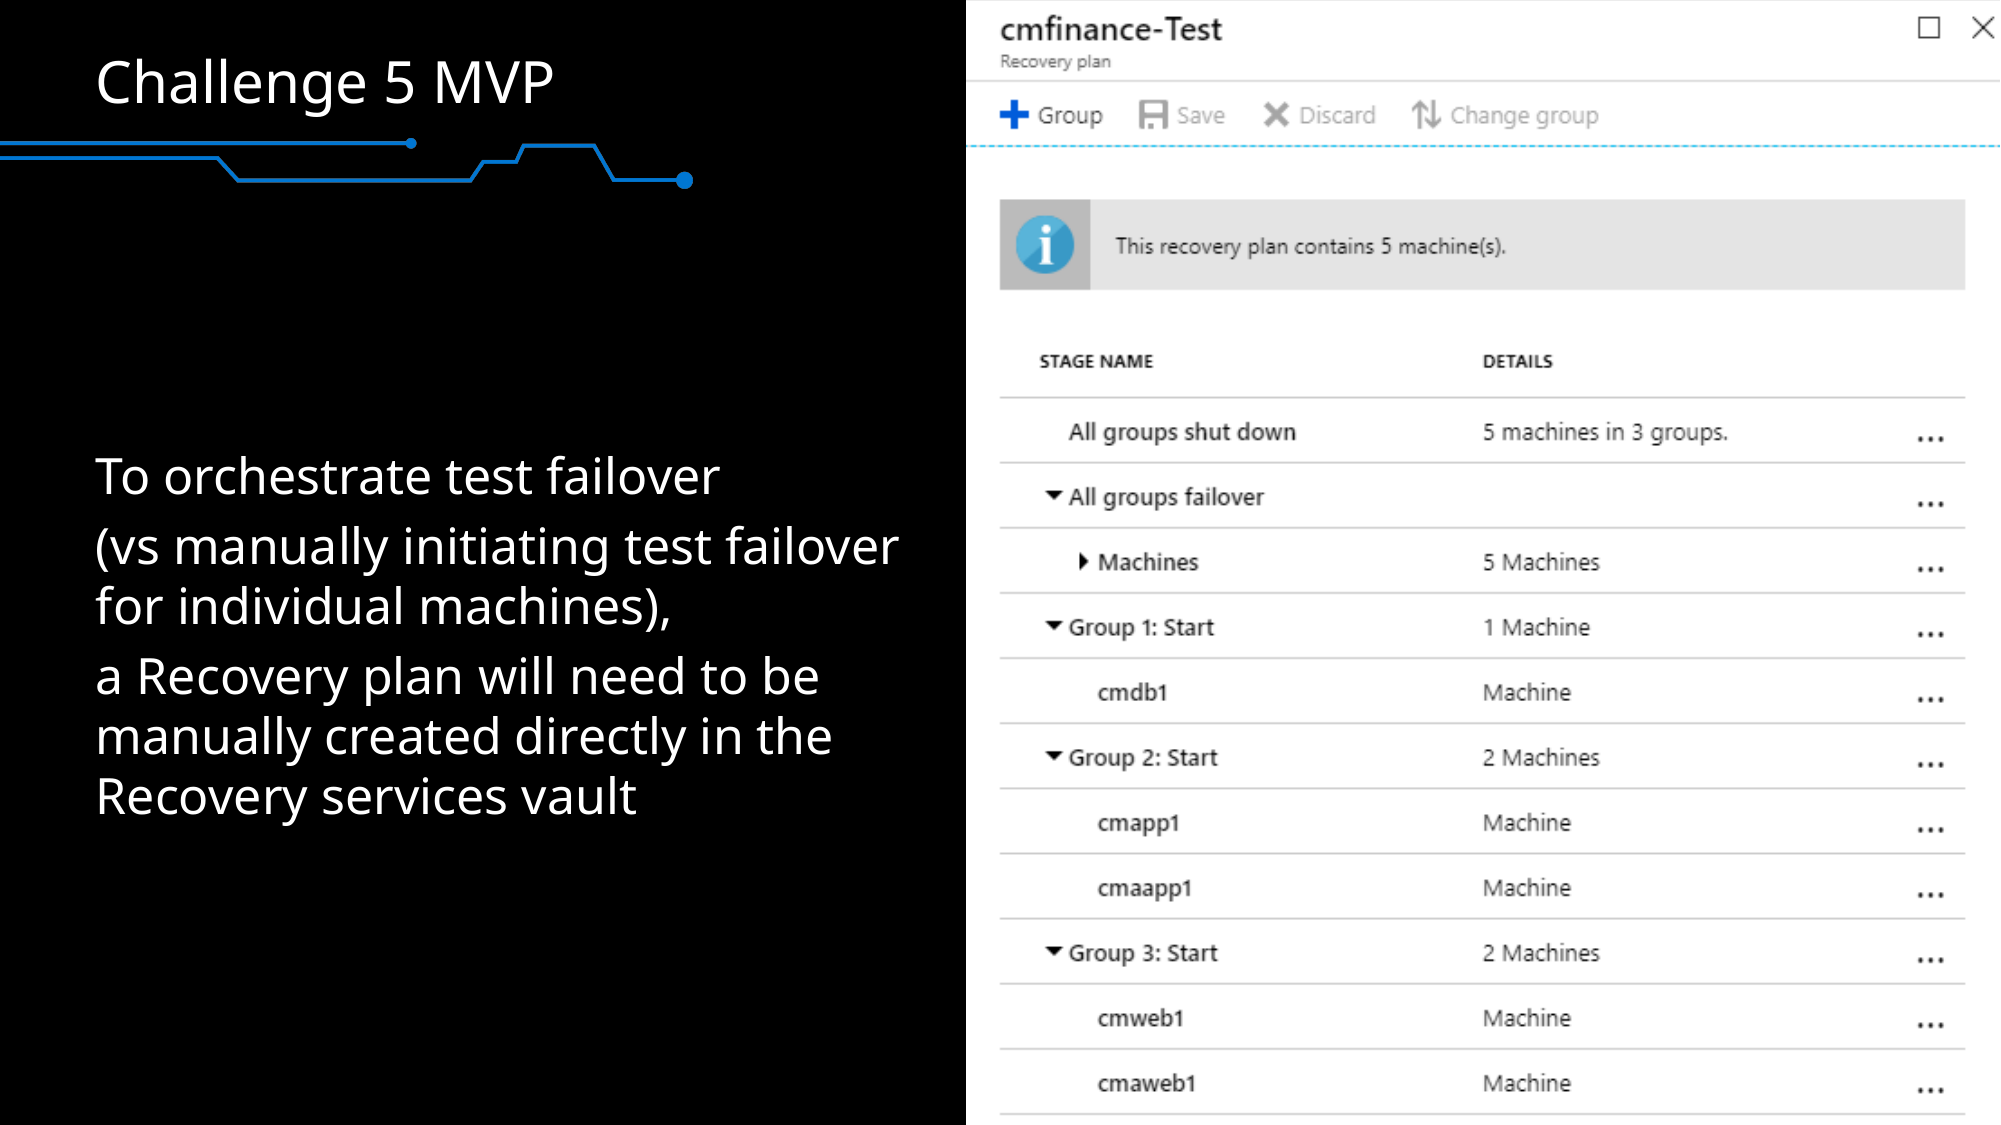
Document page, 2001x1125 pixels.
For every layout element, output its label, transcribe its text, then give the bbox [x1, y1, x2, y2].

title Challenge 5 MVP [95, 34, 966, 116]
picture [0, 105, 693, 189]
list To orchestrate test failover (vs manually initiating test failover for individual machines), a Recovery plan will need to be manually created directly in the Recovery services vault [95, 444, 908, 833]
picture [966, 0, 2000, 1125]
